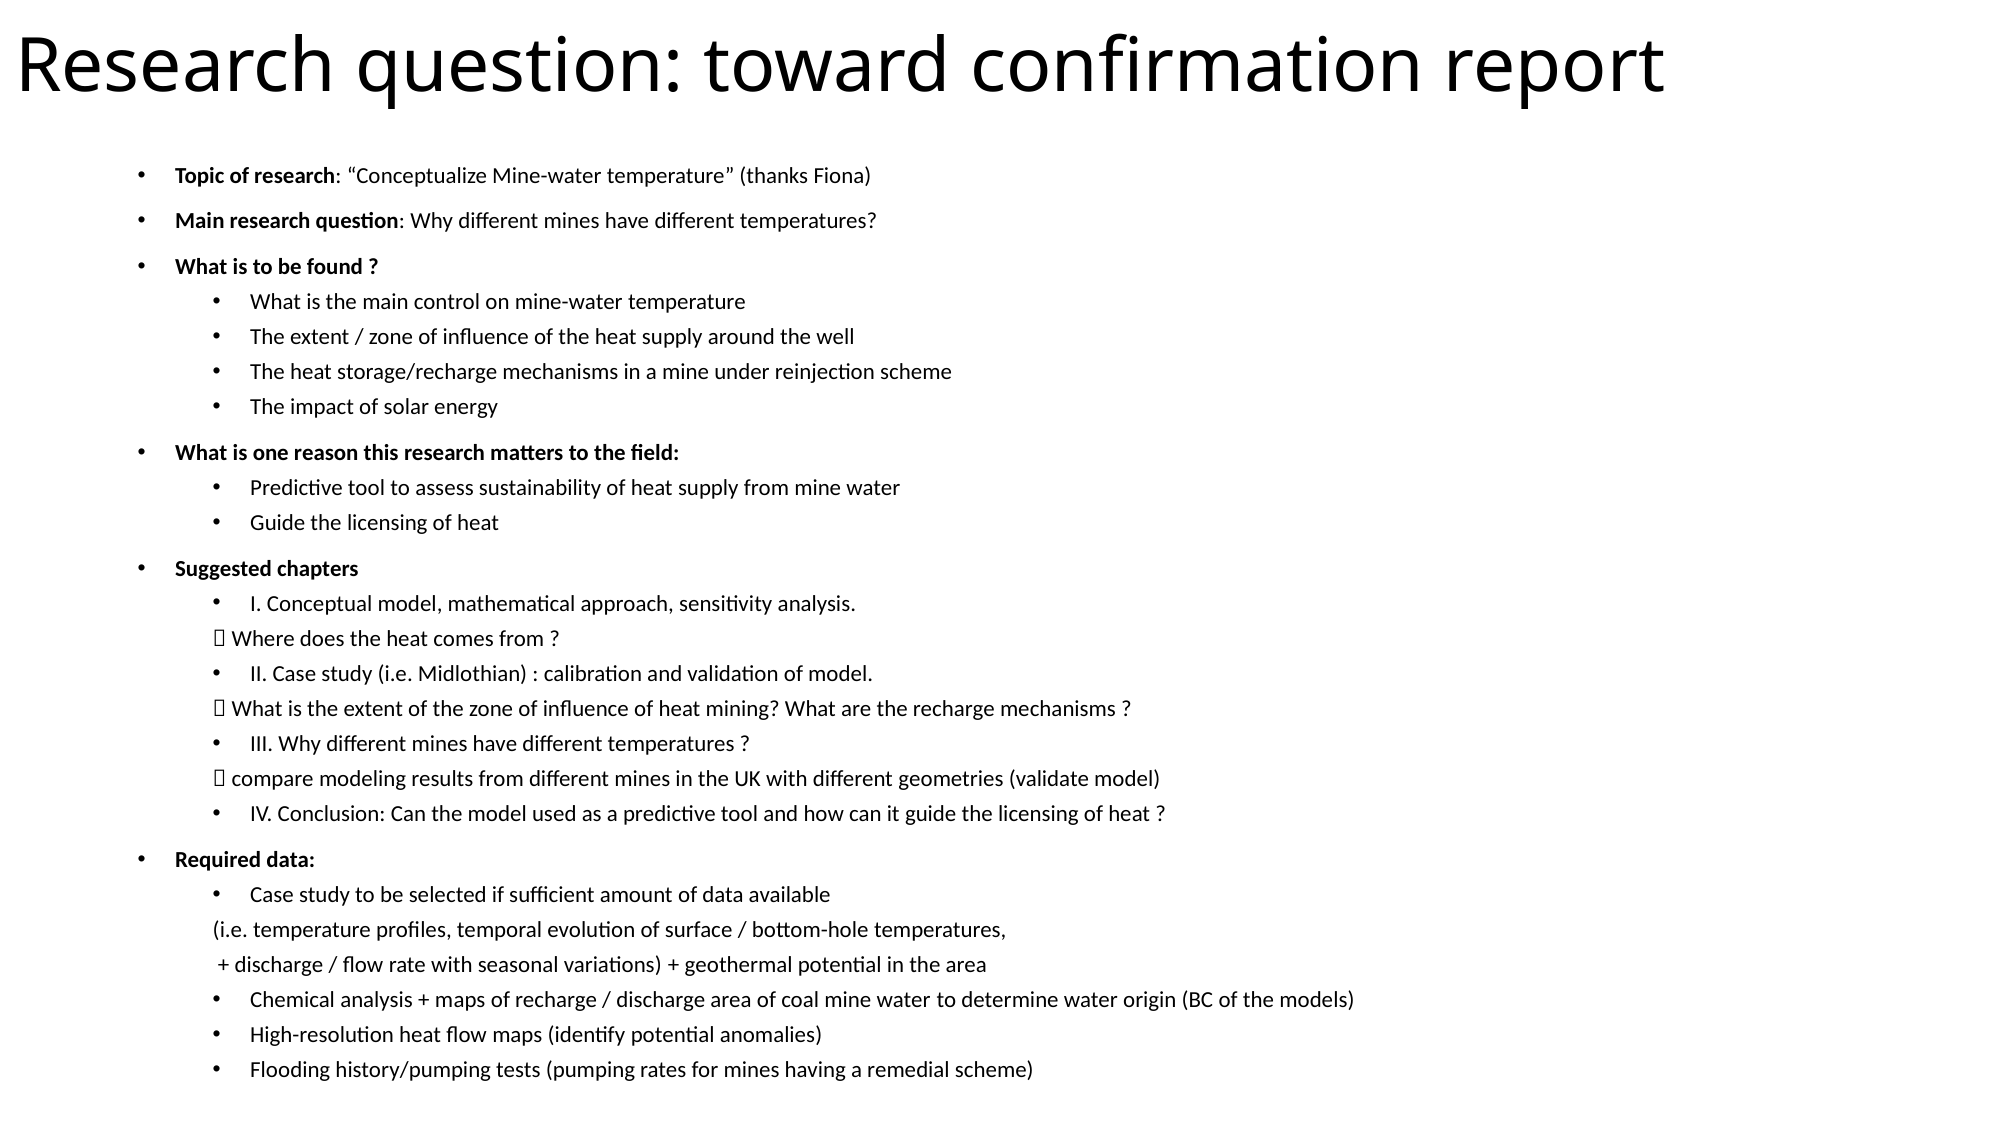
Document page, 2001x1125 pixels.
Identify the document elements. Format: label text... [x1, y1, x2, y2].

title Research question: toward confirmation report [0, 13, 1725, 122]
list Topic of research: “Conceptualize Mine-water temperature” (thanks Fiona) Main research question: Why different mines have different temperatures? What is to be found ? What is the main control on mine-water temperature The extent / zone of influence of the heat supply around the well The heat storage/recharge mechanisms in a mine under reinjection scheme The impact of solar energy What is one reason this research matters to the field: Predictive tool to assess sustainability of heat supply from mine water Guide the licensing of heat Suggested chapters I. Conceptual model, mathematical approach, sensitivity analysis.  Where does the heat comes from ? II. Case study (i.e. Midlothian) : calibration and validation of model.  What is the extent of the zone of influence of heat mining? What are the recharge mechanisms ? III. Why different mines have different temperatures ?  compare modeling results from different mines in the UK with different geometries (validate model) IV. Conclusion: Can the model used as a predictive tool and how can it guide the licensing of heat ? Required data: Case study to be selected if sufficient amount of data available (i.e. temperature profiles, temporal evolution of surface / bottom-hole temperatures, + discharge / flow rate with seasonal variations) + geothermal potential in the area Chemical analysis + maps of recharge / discharge area of coal mine water to determine water origin (BC of the models) High-resolution heat flow maps (identify potential anomalies) Flooding history/pumping tests (pumping rates for mines having a remedial scheme) [122, 156, 1966, 1083]
